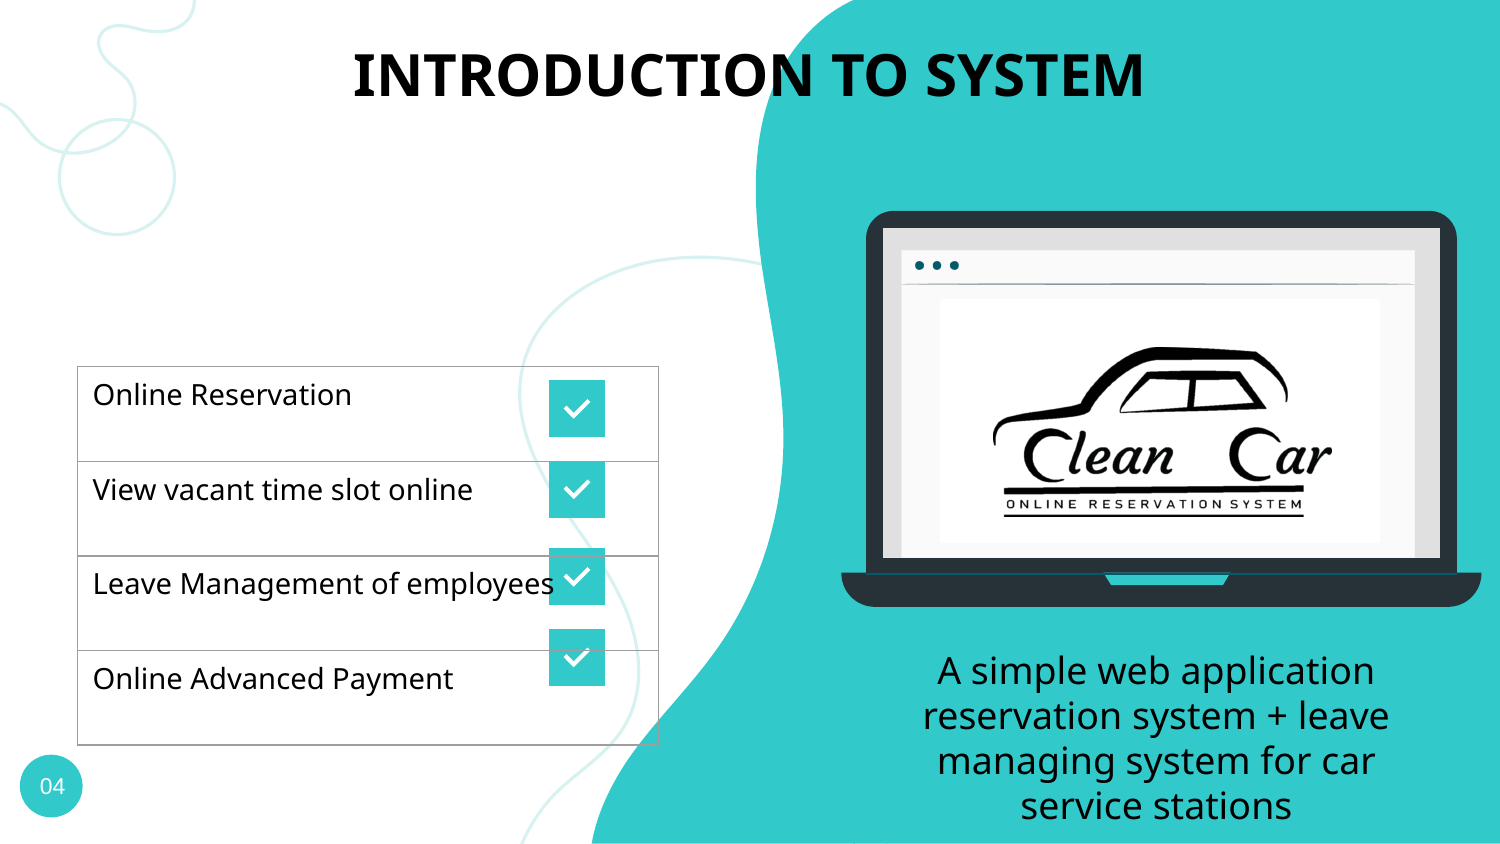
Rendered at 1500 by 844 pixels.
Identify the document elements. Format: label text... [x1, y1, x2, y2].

text_box [19, 768, 25, 804]
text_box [548, 380, 606, 438]
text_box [548, 628, 606, 687]
table_cell Online Advanced Payment [78, 651, 658, 744]
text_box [841, 210, 1482, 607]
subtitle A simple web application reservation system + leave managing system for car service stations [883, 632, 1430, 778]
text_box INTRODUCTION TO SYSTEM [116, 28, 1383, 123]
text_box [27, 754, 75, 765]
text_box [27, 806, 76, 818]
table_cell Leave Management of employees [78, 557, 658, 650]
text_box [548, 460, 606, 519]
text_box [548, 548, 606, 606]
text_box 04 [25, 765, 82, 806]
table_header Online Reservation [78, 367, 658, 461]
table_cell View vacant time slot online [78, 462, 658, 555]
